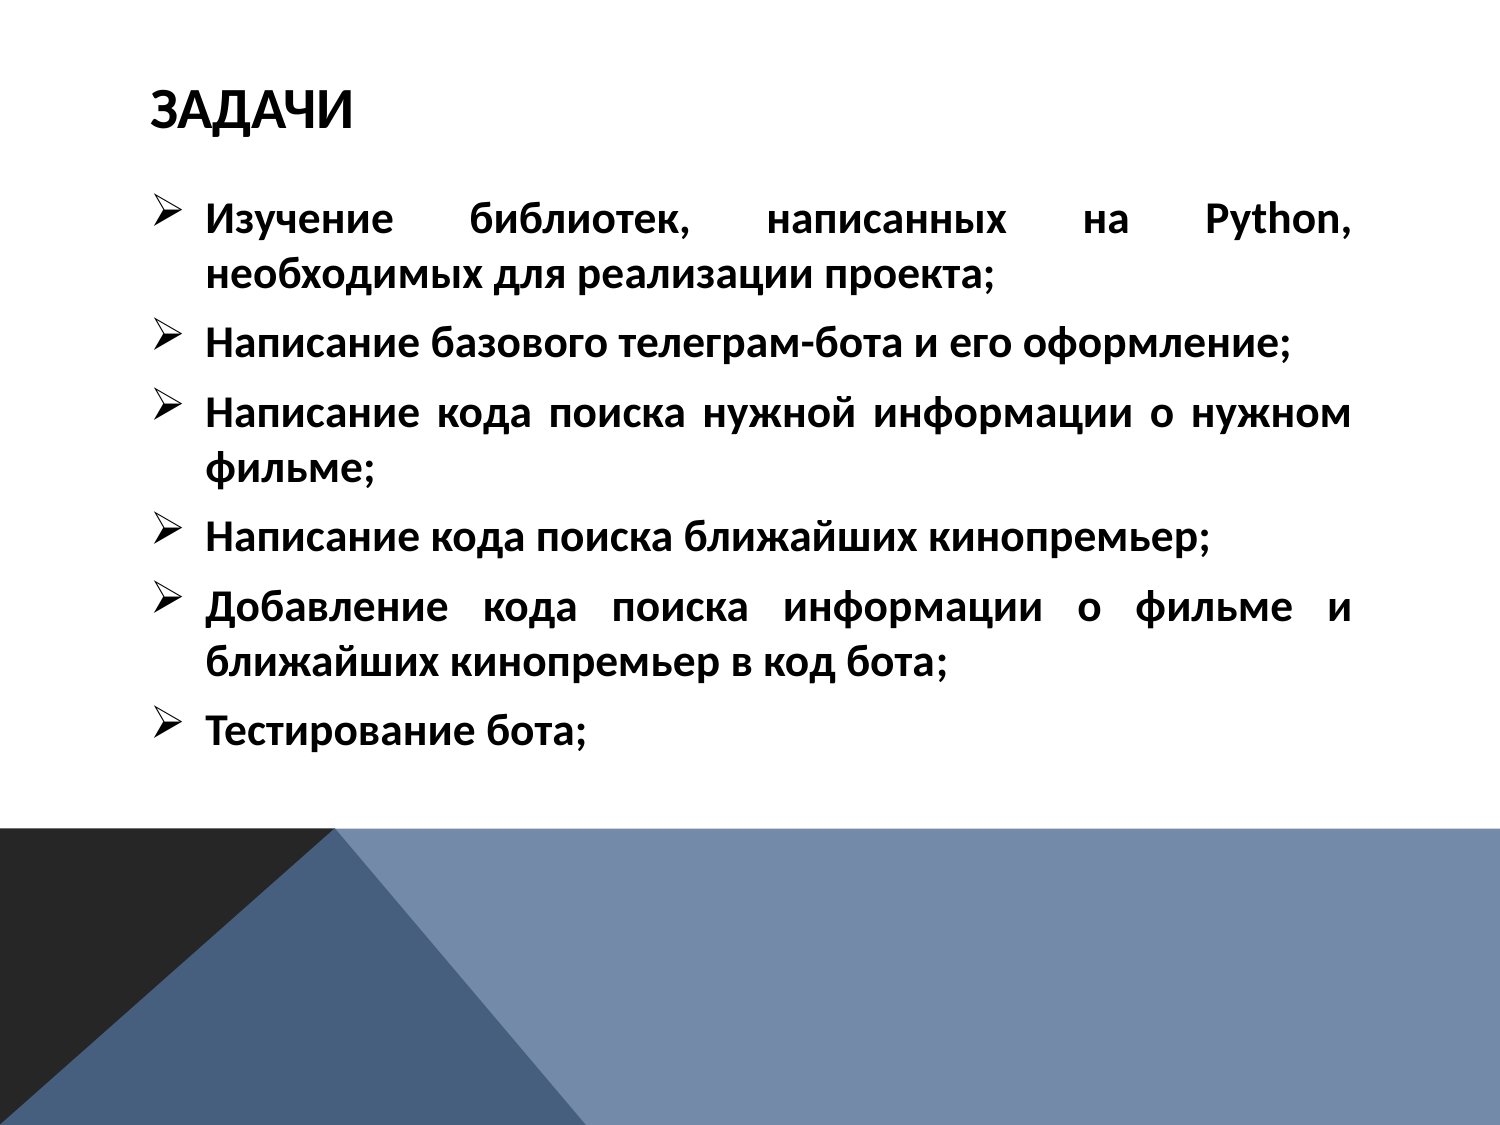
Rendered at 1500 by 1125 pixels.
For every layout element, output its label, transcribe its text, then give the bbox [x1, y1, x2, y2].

title задачи [135, 60, 1369, 150]
list Изучение библиотек, написанных на Python, необходимых для реализации проекта; Написание базового телеграм-бота и его оформление; Написание кода поиска нужной информации о нужном фильме; Написание кода поиска ближайших кинопремьер; Добавление кода поиска информации о фильме и ближайших кинопремьер в код бота; Тестирование бота; [135, 180, 1369, 768]
